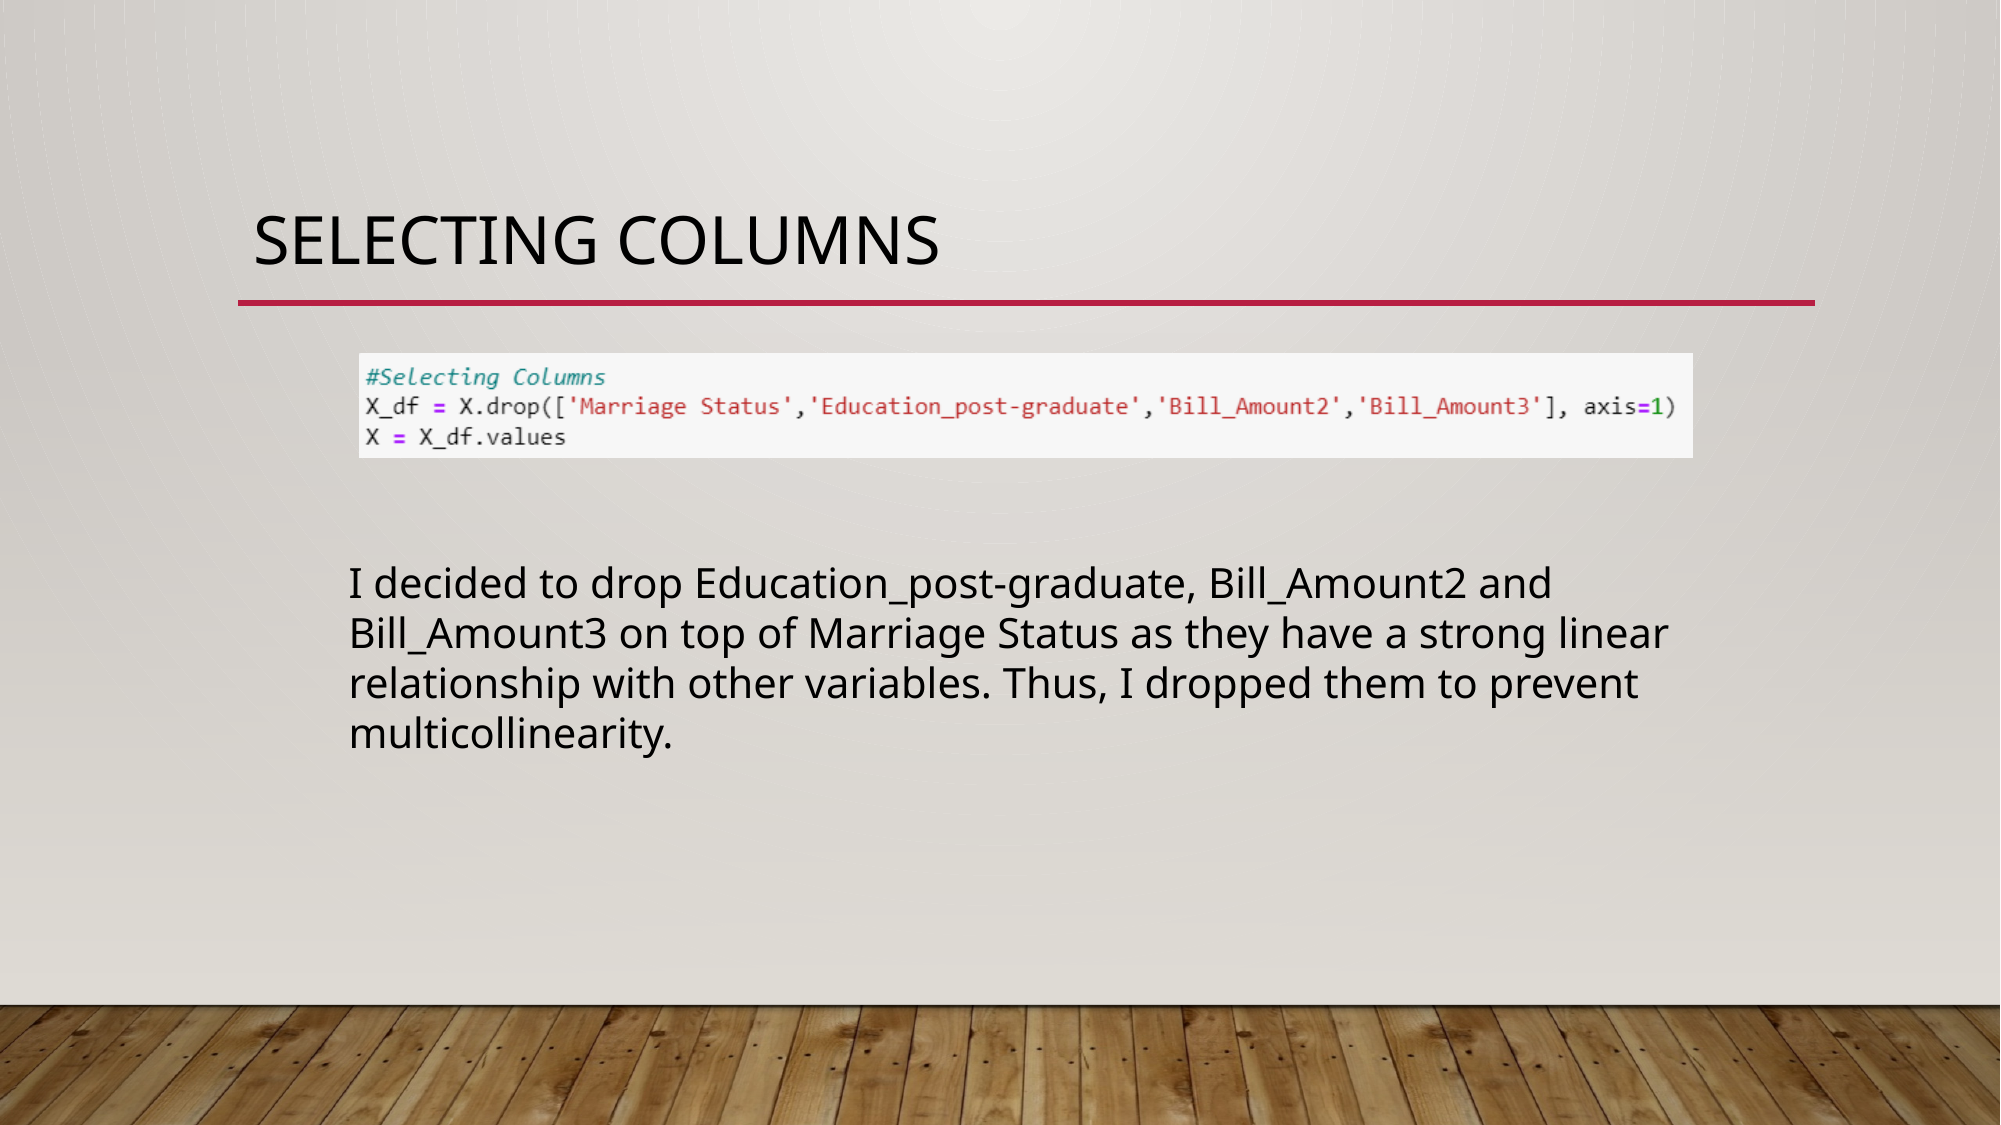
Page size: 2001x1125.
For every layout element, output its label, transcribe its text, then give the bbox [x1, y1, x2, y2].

picture [0, 1005, 2000, 1125]
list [359, 353, 1693, 459]
text_box I decided to drop Education_post-graduate, Bill_Amount2 and Bill_Amount3 on top of Marriage Status as they have a strong linear relationship with other variables. Thus, I dropped them to prevent multicollinearity. [333, 549, 1718, 765]
title Selecting Columns [238, 199, 1814, 305]
